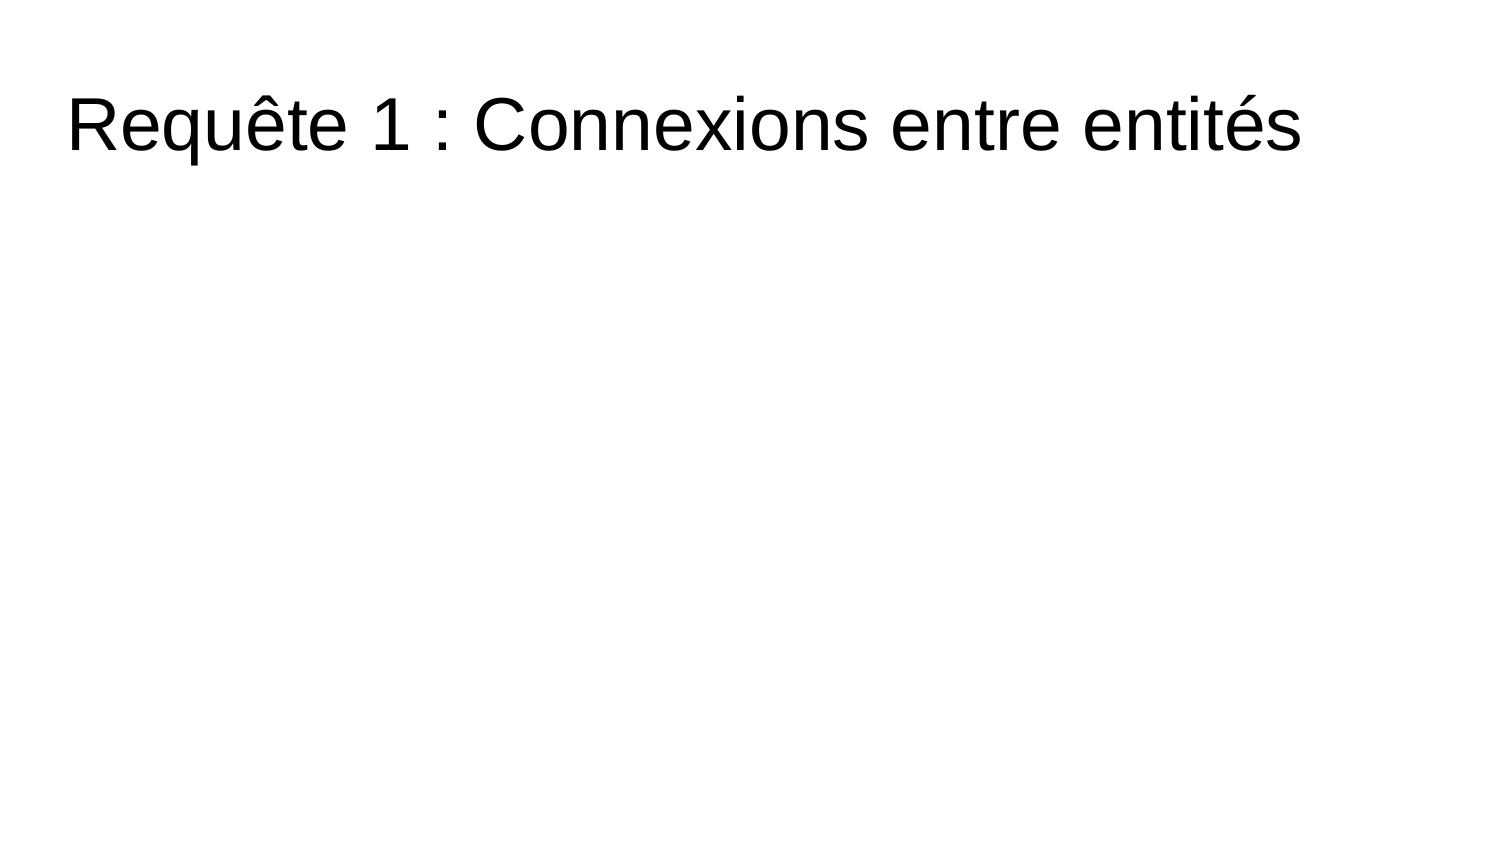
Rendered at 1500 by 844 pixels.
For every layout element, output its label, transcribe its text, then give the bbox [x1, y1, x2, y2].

title Requête 1 : Connexions entre entités [51, 72, 1449, 167]
